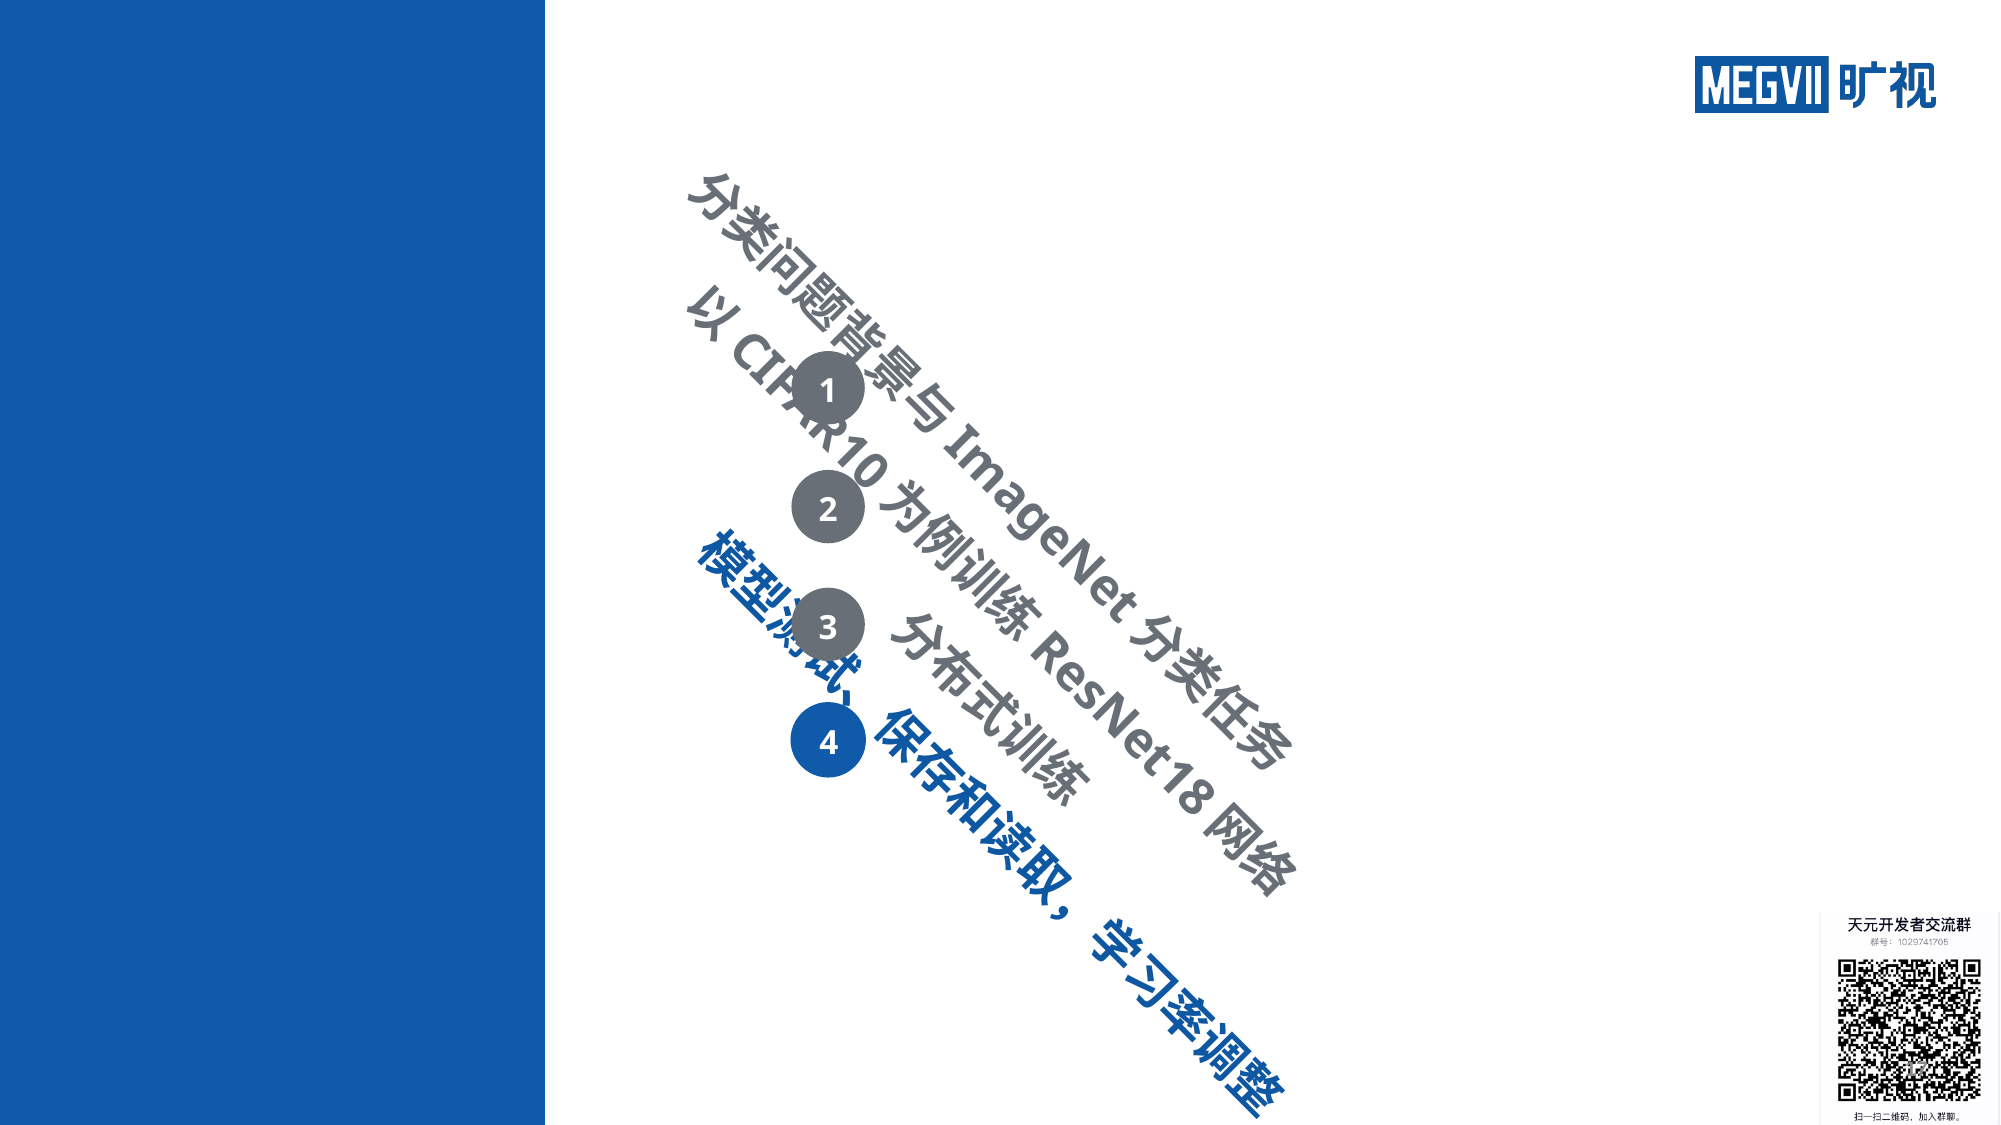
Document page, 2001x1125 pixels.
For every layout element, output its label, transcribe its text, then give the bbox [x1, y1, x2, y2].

text_box [0, 0, 545, 1125]
picture [1695, 56, 1936, 113]
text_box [776, 454, 1113, 572]
slide_number 17 [1894, 1048, 1936, 1090]
picture [1818, 912, 2001, 1125]
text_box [775, 335, 1113, 559]
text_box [776, 796, 1113, 911]
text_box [776, 572, 1113, 796]
